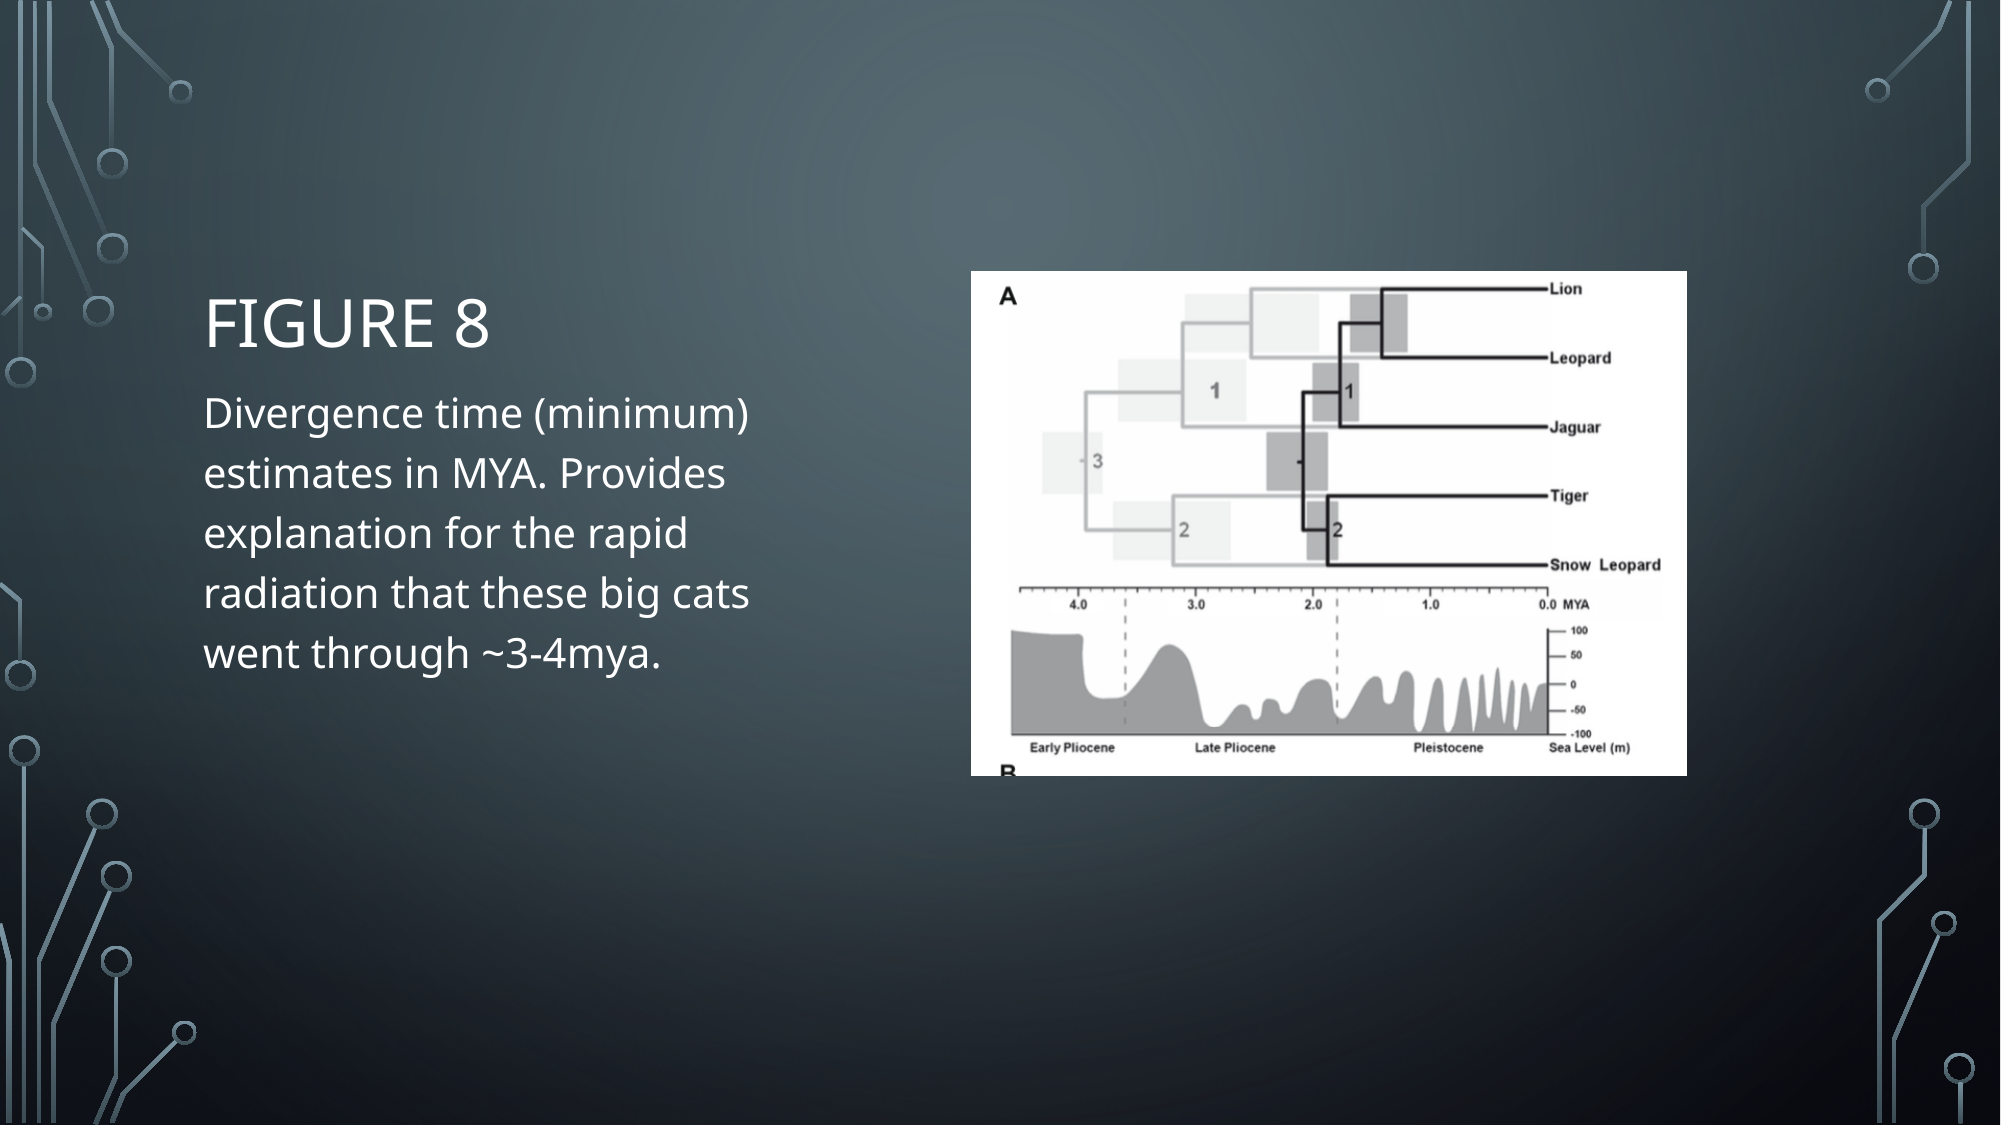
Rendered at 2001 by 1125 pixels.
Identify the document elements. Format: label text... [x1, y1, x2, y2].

list Divergence time (minimum) estimates in MYA. Provides explanation for the rapid radiation that these big cats went through ~3-4mya. [188, 369, 821, 950]
title Figure 8 [188, 99, 821, 369]
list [971, 271, 1687, 776]
